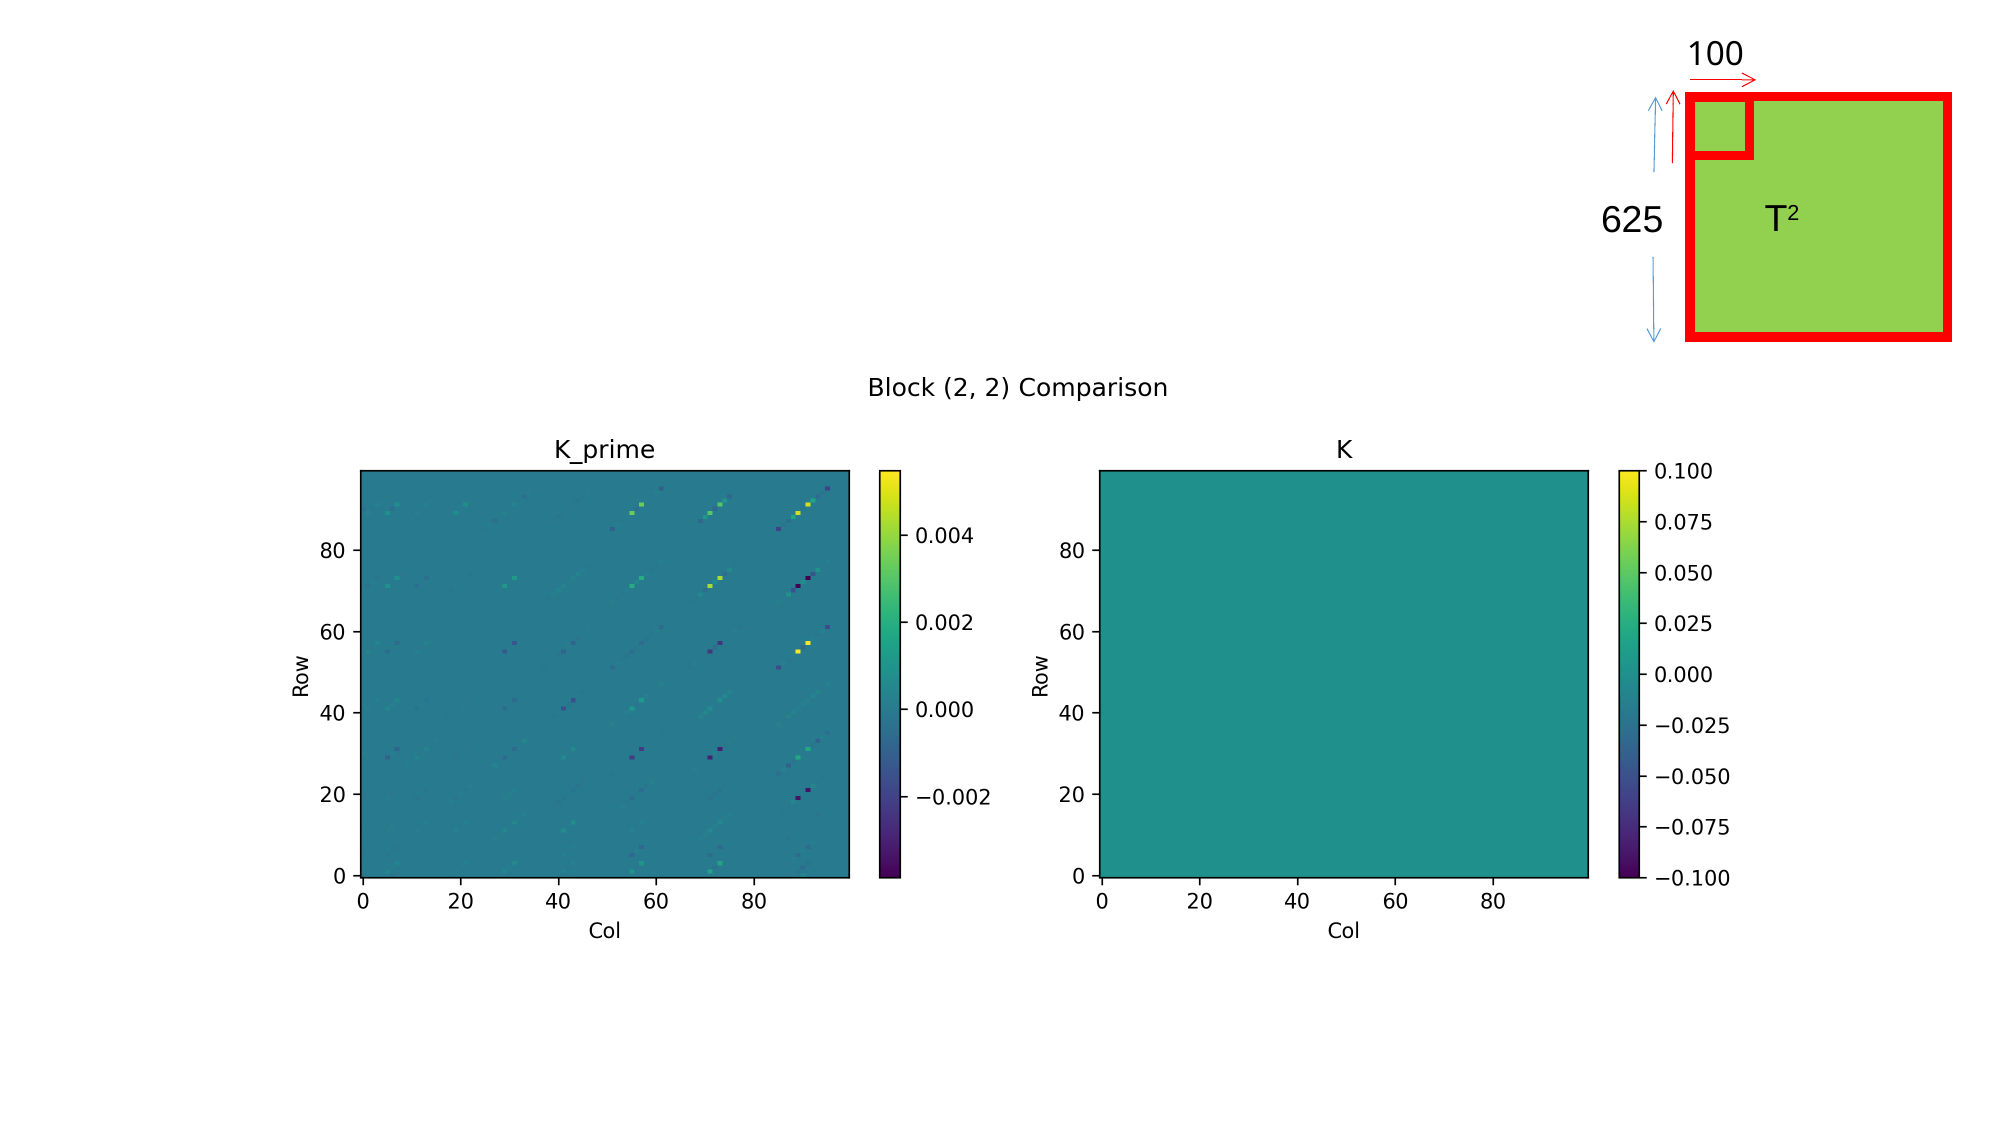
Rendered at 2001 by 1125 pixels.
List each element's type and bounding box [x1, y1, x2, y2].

picture [267, 364, 1768, 965]
text_box [1586, 24, 1948, 343]
